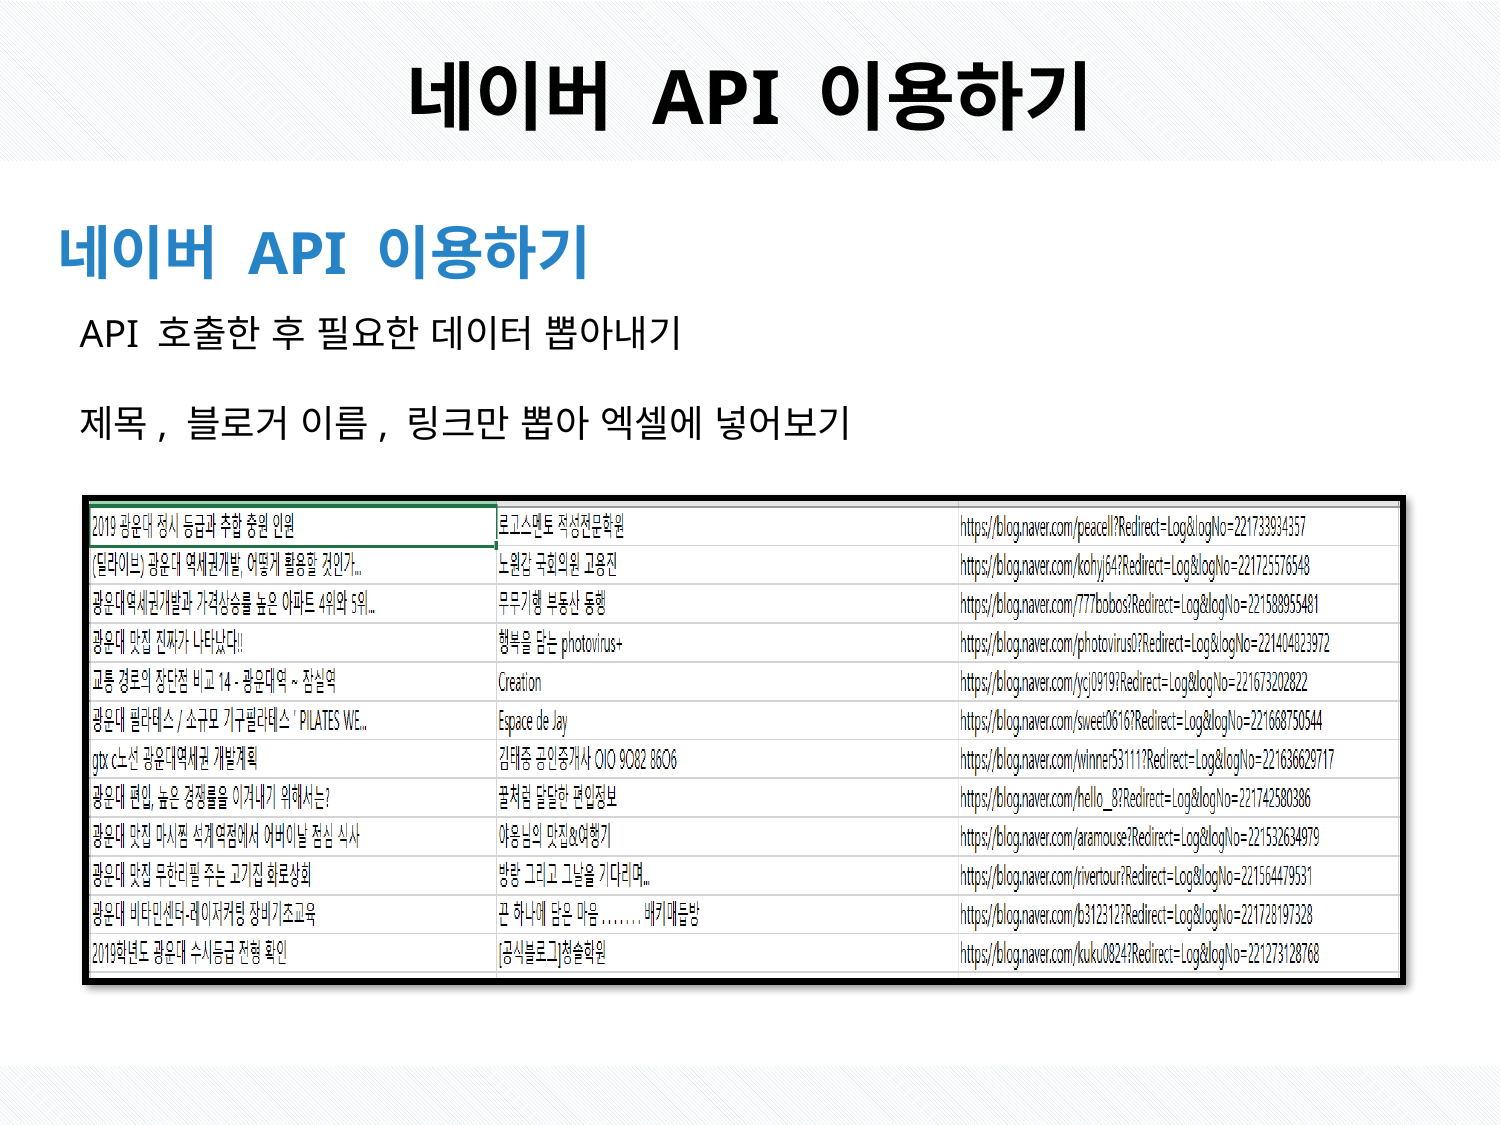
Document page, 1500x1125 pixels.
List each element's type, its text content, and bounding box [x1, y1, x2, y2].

text_box API 호출한 후 필요한 데이터 뽑아내기 제목, 블로거 이름, 링크만 뽑아 엑셀에 넣어보기 [64, 302, 1376, 453]
list 네이버 API 이용하기 [41, 208, 1500, 1071]
picture [88, 500, 1400, 979]
title 네이버 API 이용하기 [0, 1, 1500, 161]
